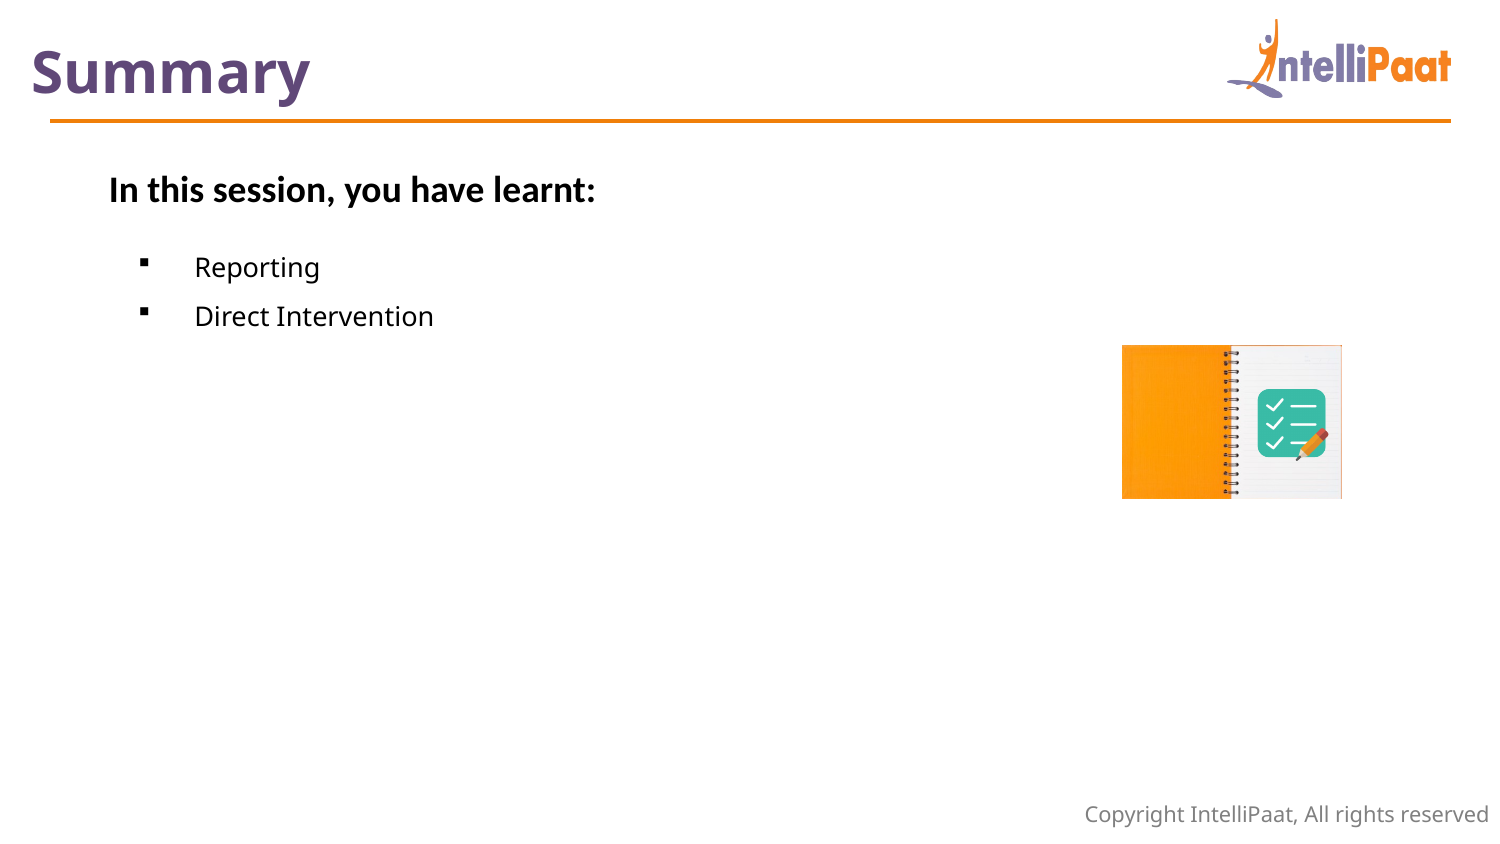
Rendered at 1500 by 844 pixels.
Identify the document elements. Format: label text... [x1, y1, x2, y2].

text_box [65, 134, 1123, 719]
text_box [1122, 344, 1342, 499]
picture [1227, 19, 1451, 98]
text_box Summary [16, 27, 326, 113]
